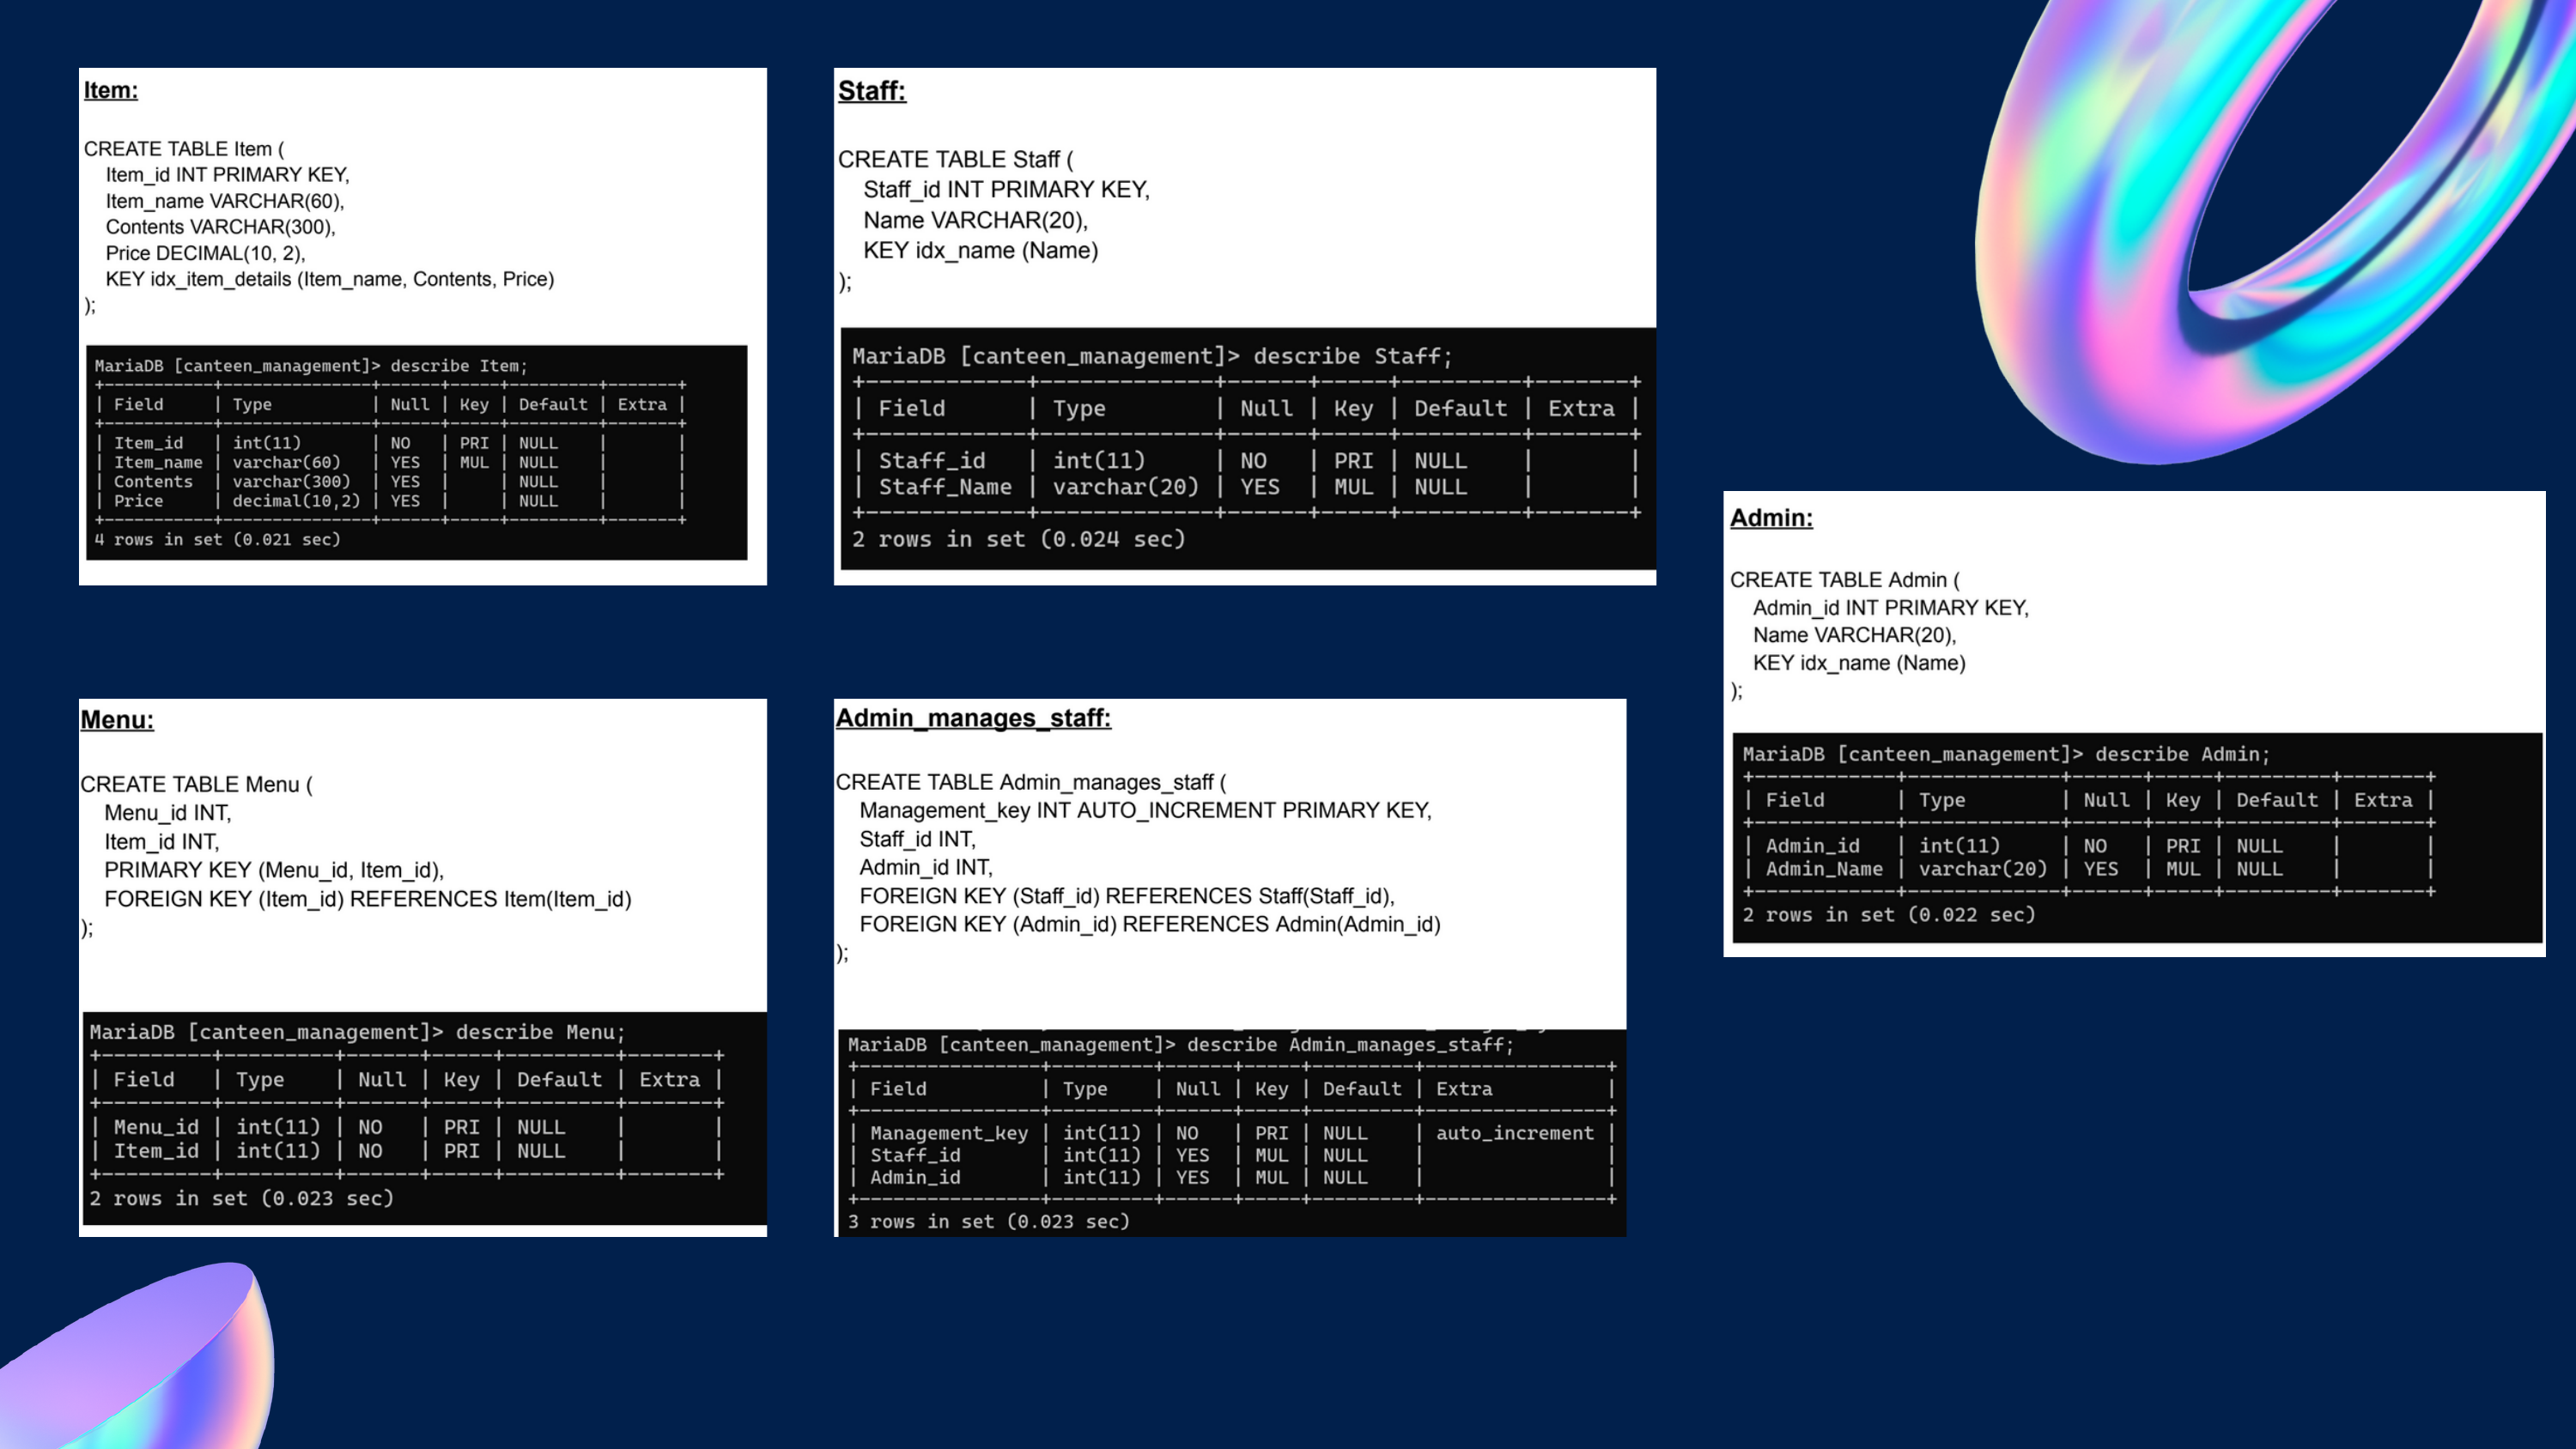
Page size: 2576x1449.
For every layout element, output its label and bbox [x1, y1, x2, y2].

text_box [1974, 0, 2576, 466]
text_box [834, 699, 1627, 1237]
text_box [1723, 491, 2546, 957]
text_box [79, 699, 768, 1237]
text_box [79, 68, 768, 585]
text_box [0, 1262, 275, 1449]
text_box [834, 68, 1657, 585]
